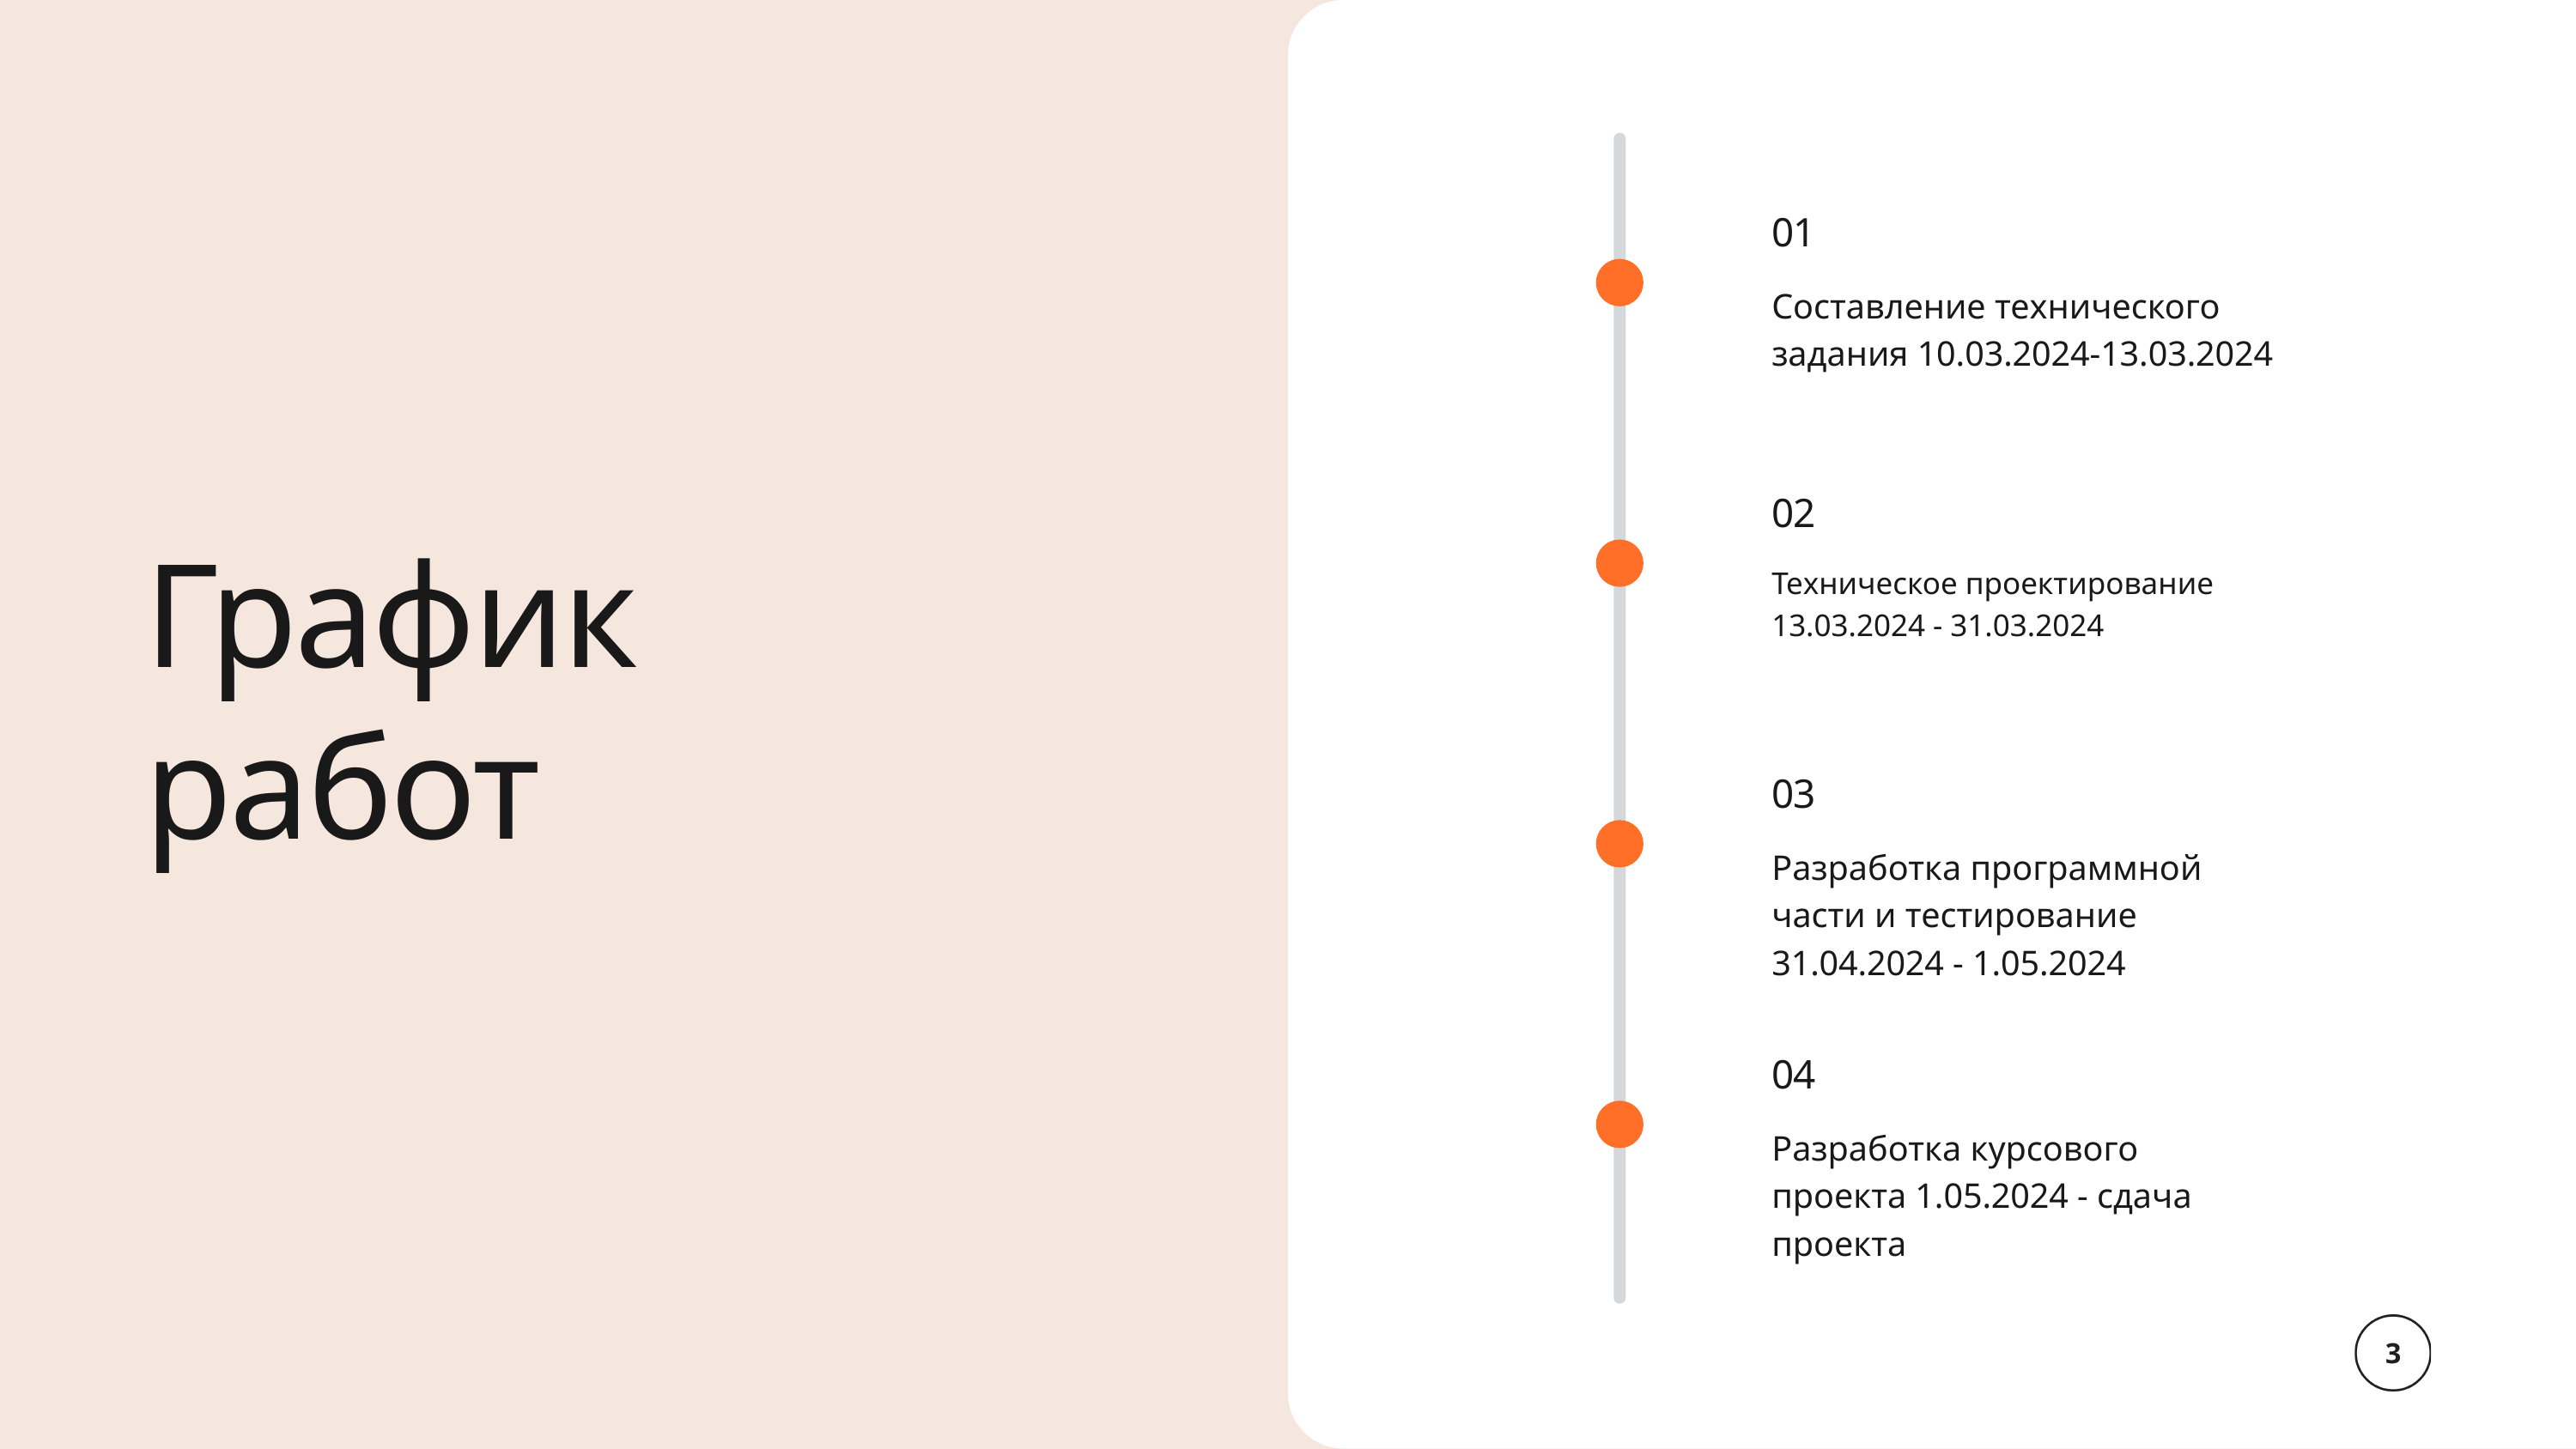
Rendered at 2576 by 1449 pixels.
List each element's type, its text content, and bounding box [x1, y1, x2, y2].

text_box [1595, 1100, 1644, 1149]
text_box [1595, 258, 1644, 307]
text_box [1771, 767, 2253, 977]
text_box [1771, 1047, 2253, 1255]
text_box График работ [144, 524, 945, 868]
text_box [1595, 539, 1644, 587]
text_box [1771, 486, 2253, 690]
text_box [1287, 0, 2576, 1449]
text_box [1595, 820, 1644, 868]
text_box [1771, 205, 2306, 367]
